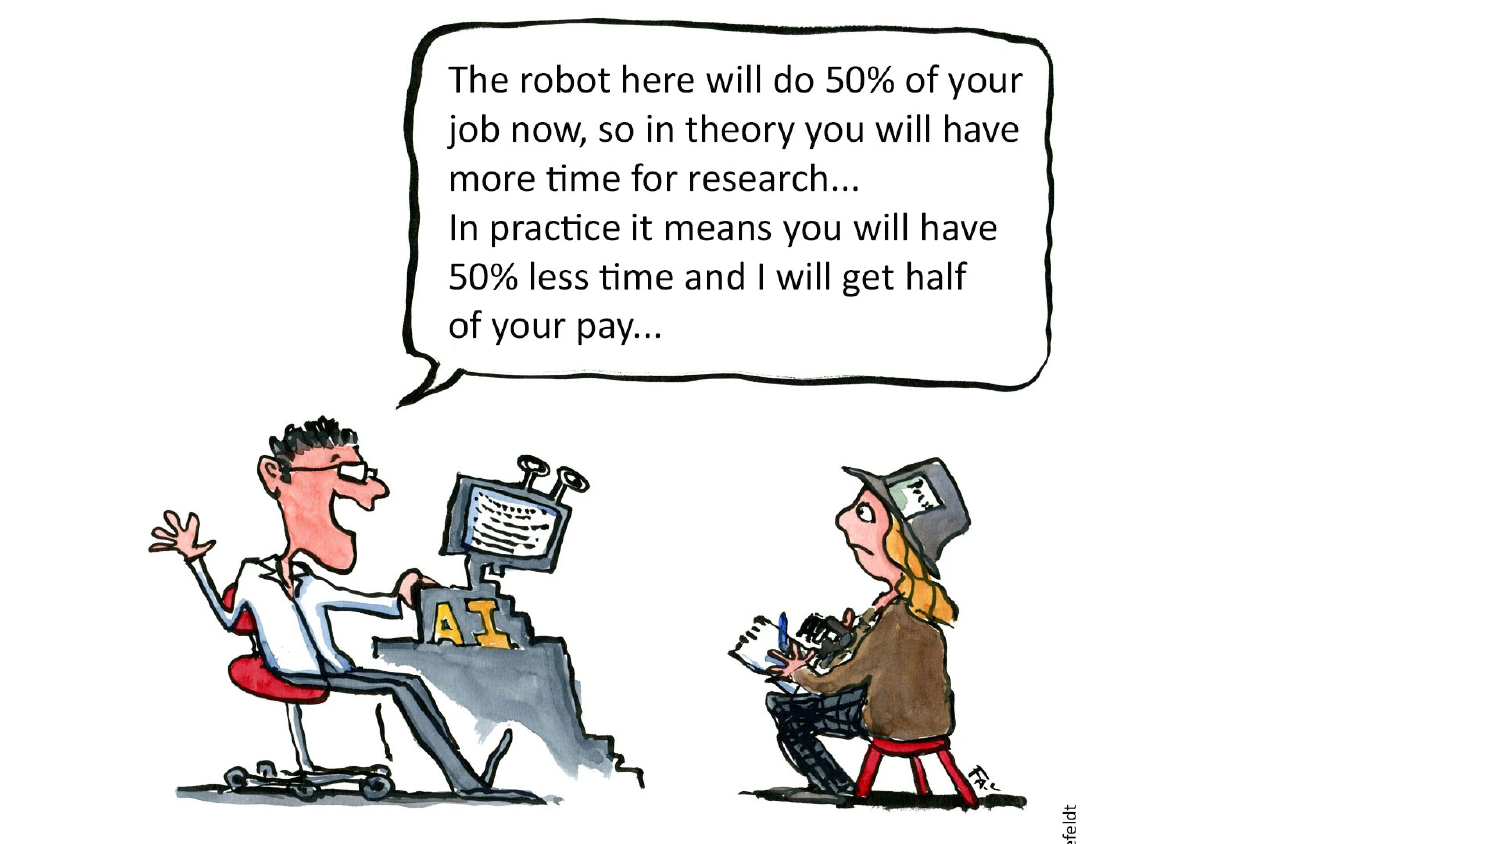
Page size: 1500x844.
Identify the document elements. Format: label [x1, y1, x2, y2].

picture [113, 0, 1090, 844]
